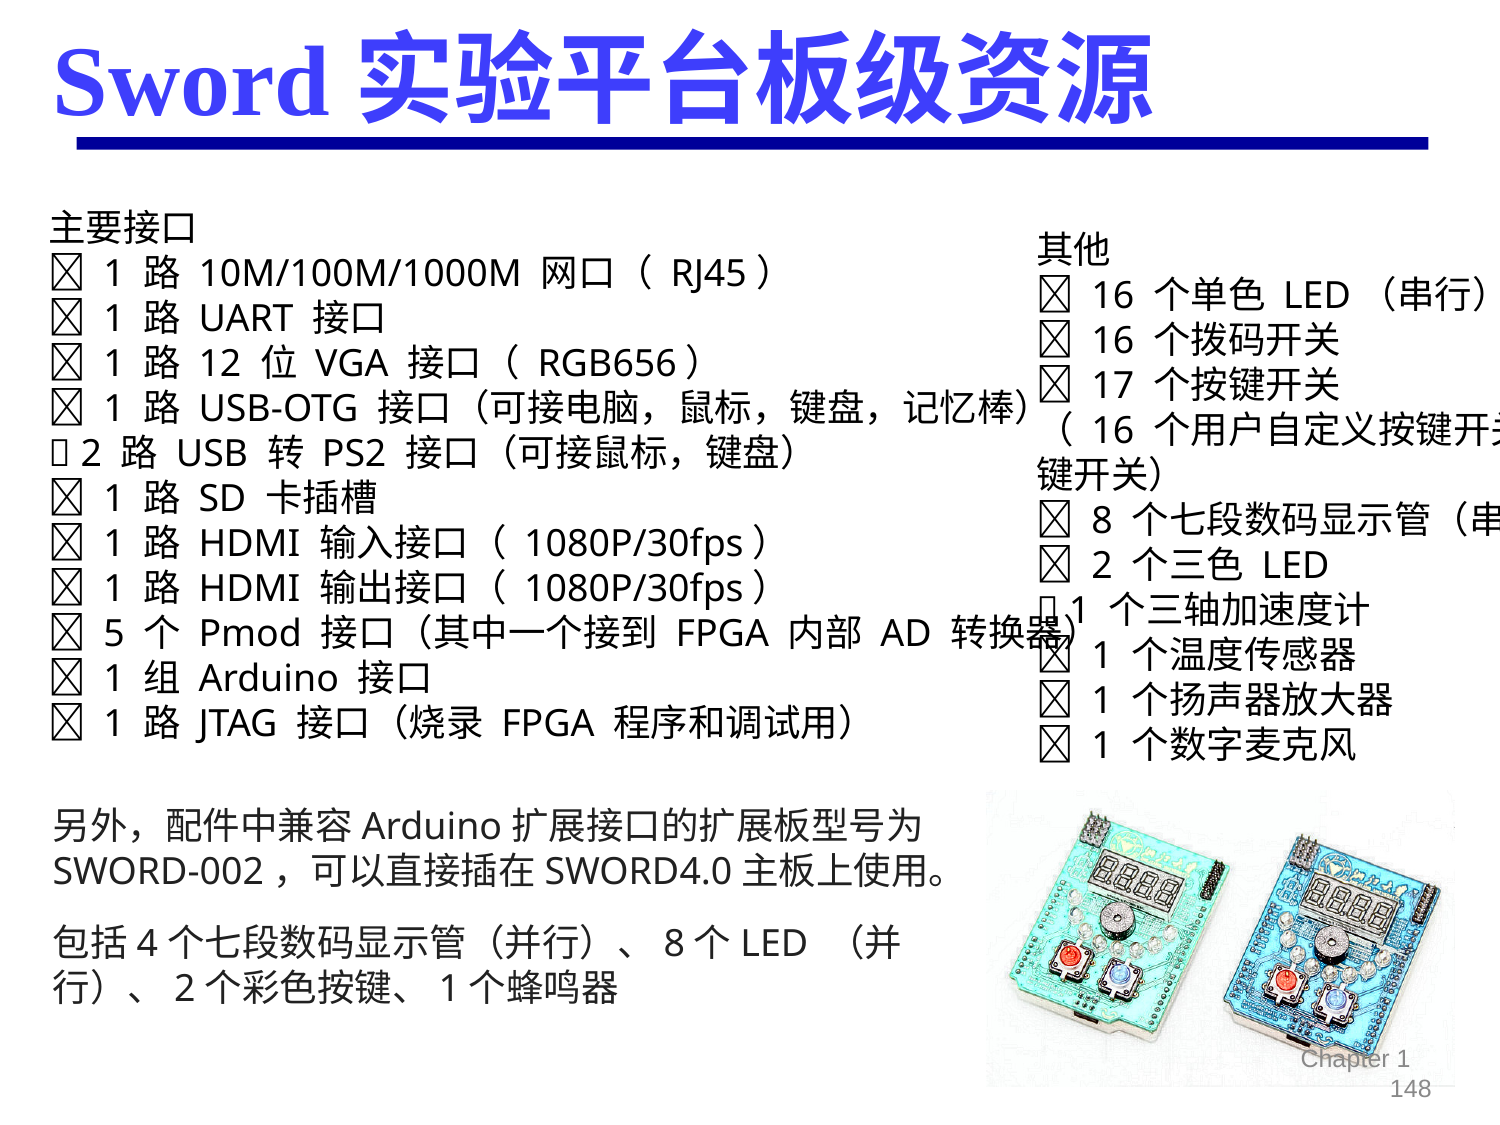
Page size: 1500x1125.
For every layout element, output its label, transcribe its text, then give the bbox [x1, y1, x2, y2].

text_box 包括4个七段数码显示管（并行）、8个LED （并行）、2个彩色按键、1个蜂鸣器 [37, 911, 948, 1016]
slide_number Chapter 1 148 [1246, 1095, 1447, 1103]
picture [985, 789, 1456, 1088]
text_box 另外，配件中兼容Arduino扩展接口的扩展板型号为SWORD-002，可以直接插在SWORD4.0主板上使用。 [37, 794, 948, 900]
text_box 主要接口  1 路 10M/100M/1000M 网口（ RJ45）  1 路 UART 接口  1 路 12 位 VGA 接口（ RGB656）  1 路 USB-OTG 接口（可接电脑，鼠标，键盘，记忆棒）  2 路 USB 转 PS2 接口（可接鼠标，键盘）  1 路 SD 卡插槽  1 路 HDMI 输入接口（ 1080P/30fps）  1 路 HDMI 输出接口（ 1080P/30fps）  5 个 Pmod 接口（其中一个接到 FPGA 内部 AD 转换器）  1 组 Arduino 接口  1 路 JTAG 接口（烧录 FPGA 程序和调试用） [33, 196, 1471, 841]
text_box 其他  16 个单色 LED（串行）  16 个拨码开关  17 个按键开关 （ 16 个用户自定义按键开关+1 个复位按键开关）  8 个七段数码显示管（串行）  2 个三色 LED  1 个三轴加速度计  1 个温度传感器  1 个扬声器放大器  1 个数字麦克风 [1021, 218, 1500, 819]
title Sword实验平台板级资源 [37, 19, 1280, 133]
